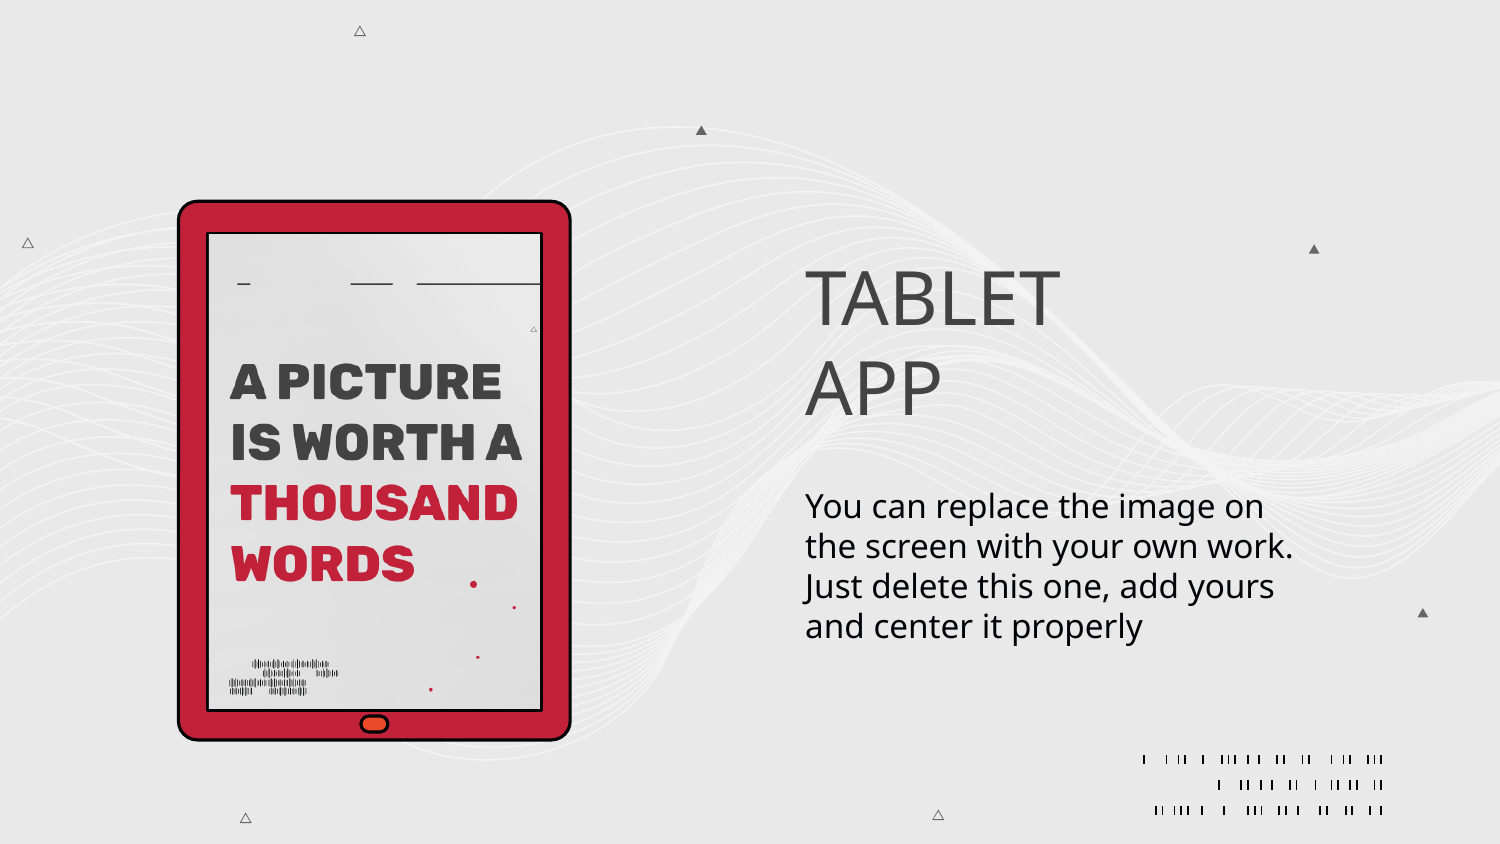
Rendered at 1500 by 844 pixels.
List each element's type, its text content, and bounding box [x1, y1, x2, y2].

title TABLET APP [805, 197, 1220, 484]
picture [208, 234, 541, 710]
subtitle You can replace the image on the screen with your own work. Just delete this one, add yours and center it properly [805, 484, 1322, 647]
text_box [178, 200, 571, 741]
